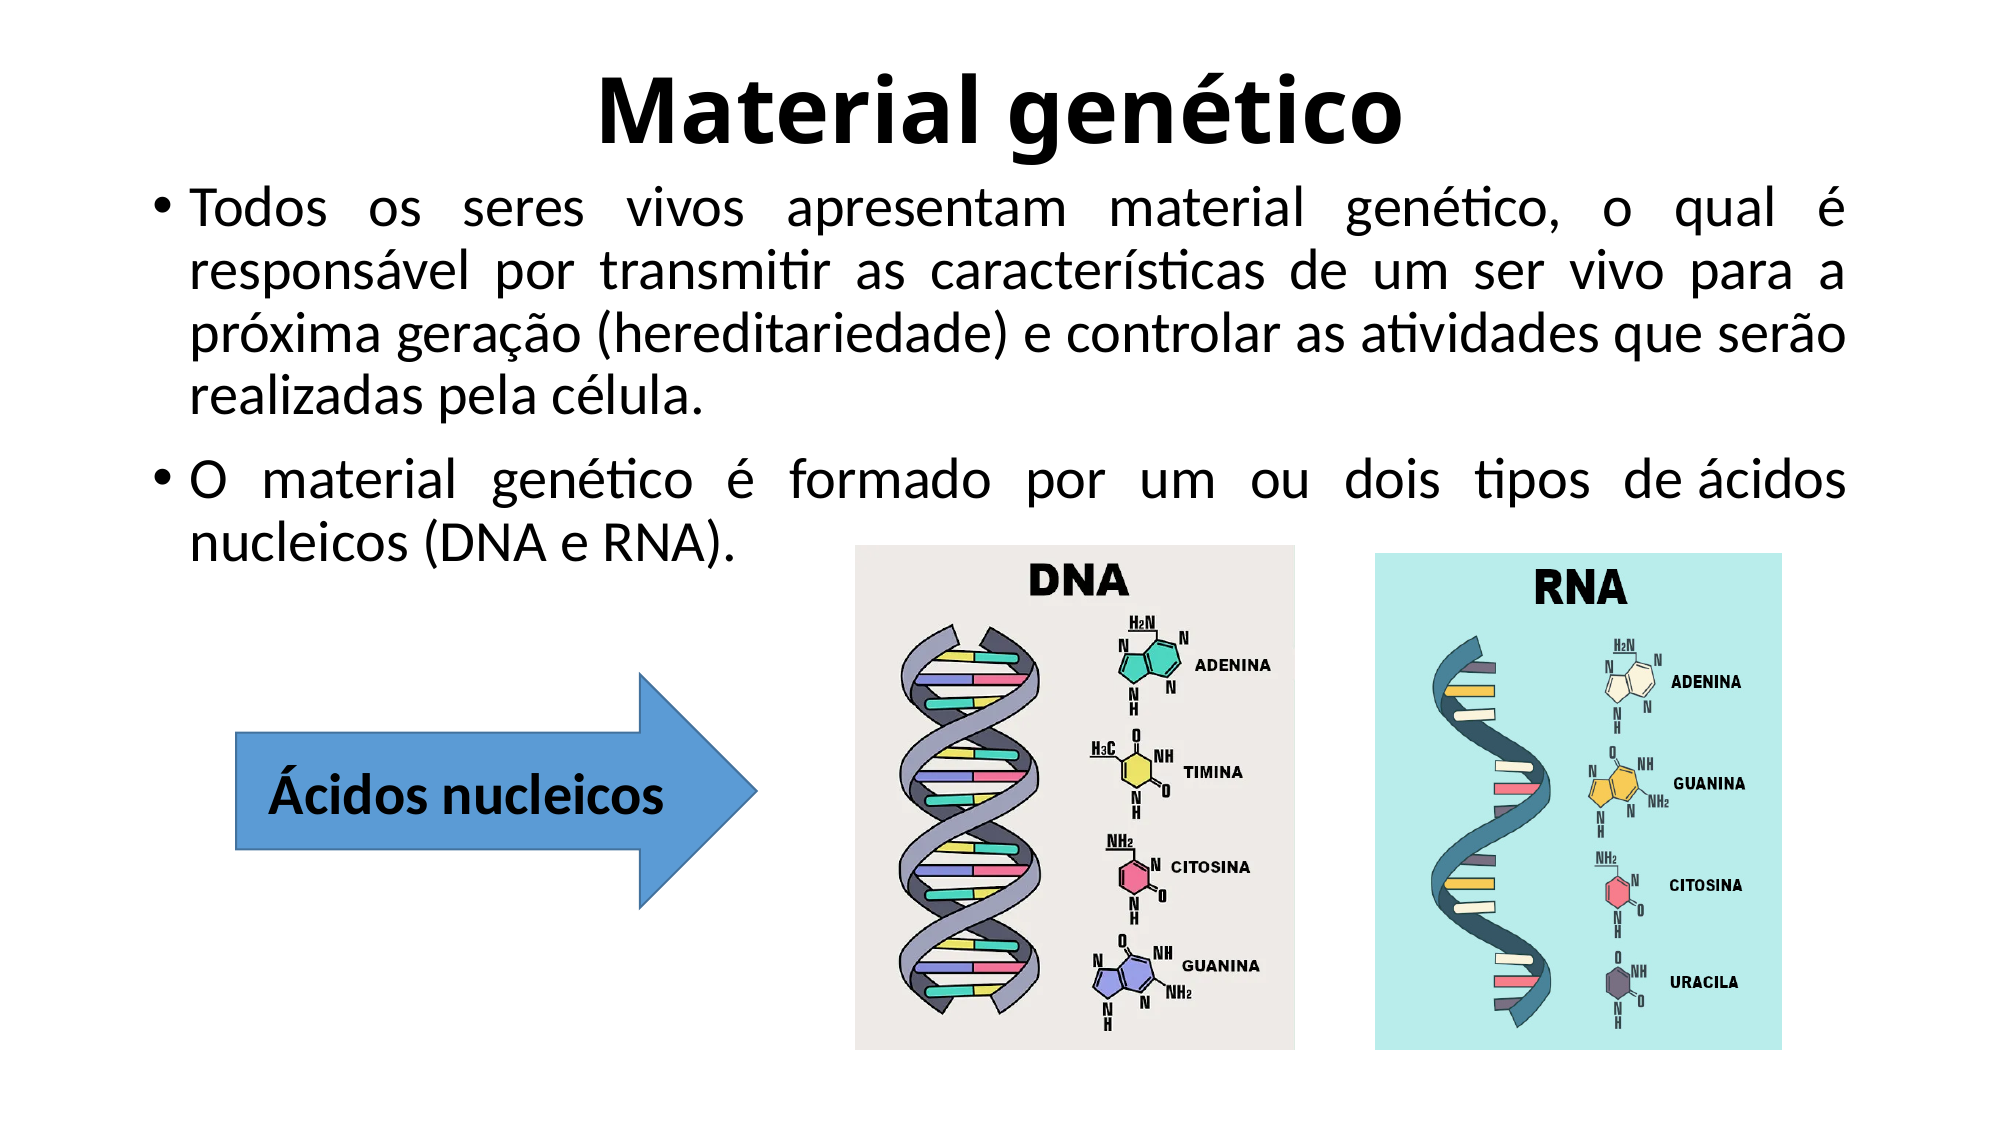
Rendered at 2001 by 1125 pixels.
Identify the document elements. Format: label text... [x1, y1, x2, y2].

list Todos os seres vivos apresentam material genético, o qual é responsável por transmitir as características de um ser vivo para a próxima geração (hereditariedade) e controlar as atividades que serão realizadas pela célula. O material genético é formado por um ou dois tipos de ácidos nucleicos (DNA e RNA). [137, 168, 1863, 1000]
text_box Ácidos nucleicos [235, 671, 759, 911]
title Material genético [137, 59, 1863, 168]
picture [855, 545, 1295, 1050]
picture [1375, 553, 1782, 1050]
